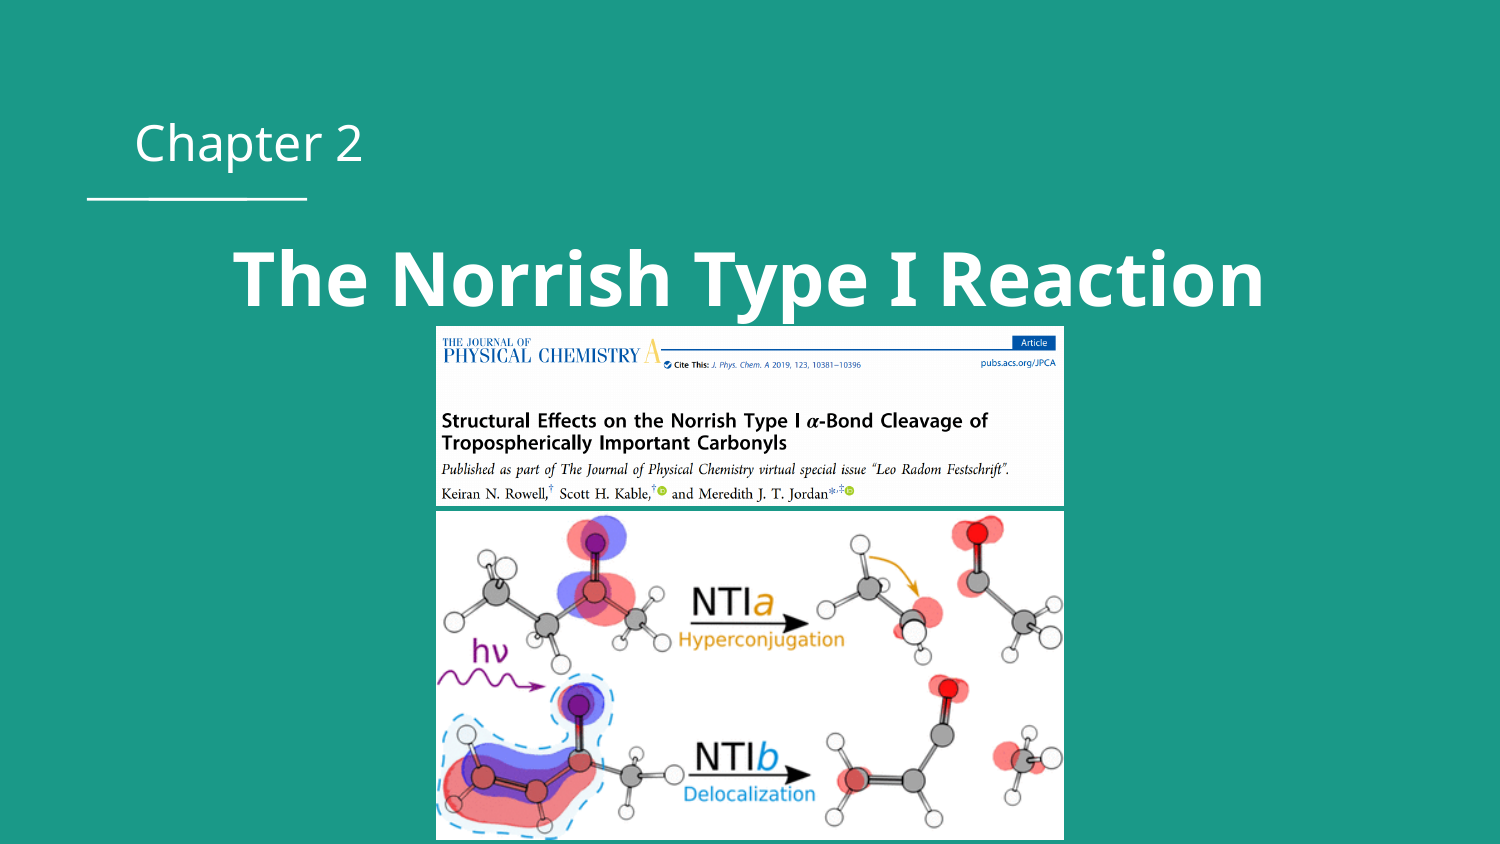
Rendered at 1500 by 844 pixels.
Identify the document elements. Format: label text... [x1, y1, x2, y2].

text_box Chapter 2 [119, 96, 390, 190]
picture [435, 511, 1065, 840]
picture [435, 325, 1065, 506]
title The Norrish Type I Reaction [0, 216, 1500, 466]
